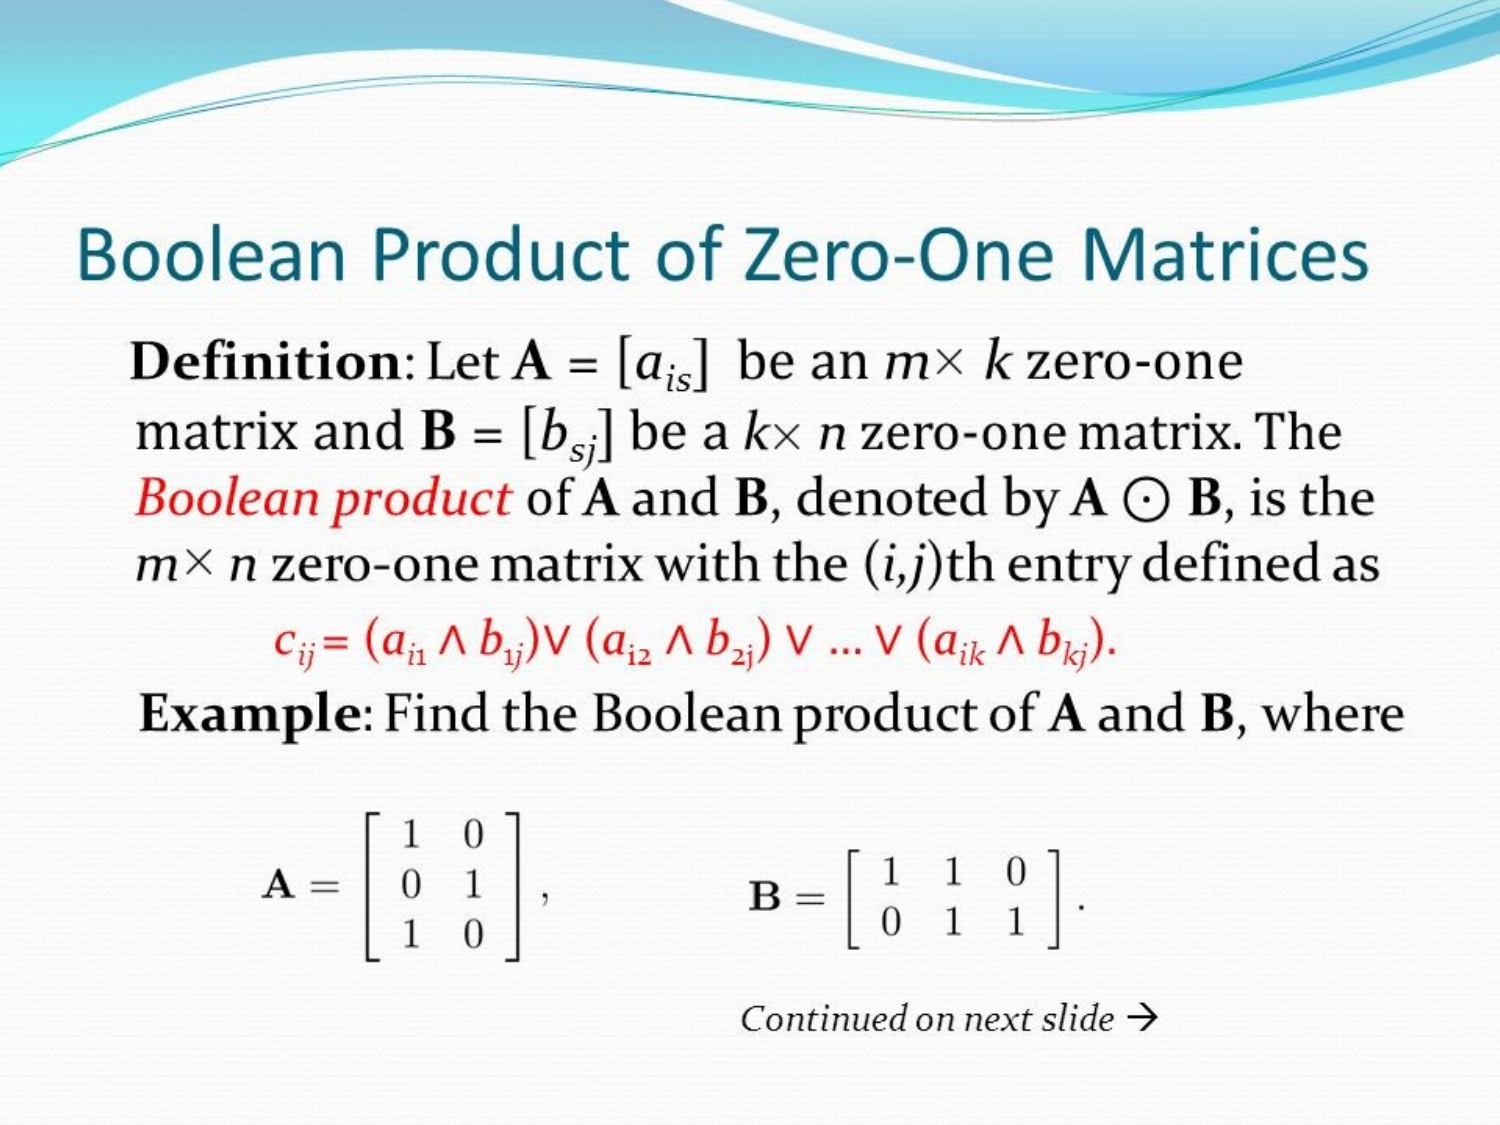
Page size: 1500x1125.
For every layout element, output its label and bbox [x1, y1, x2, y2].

text_box [0, 0, 1500, 1125]
